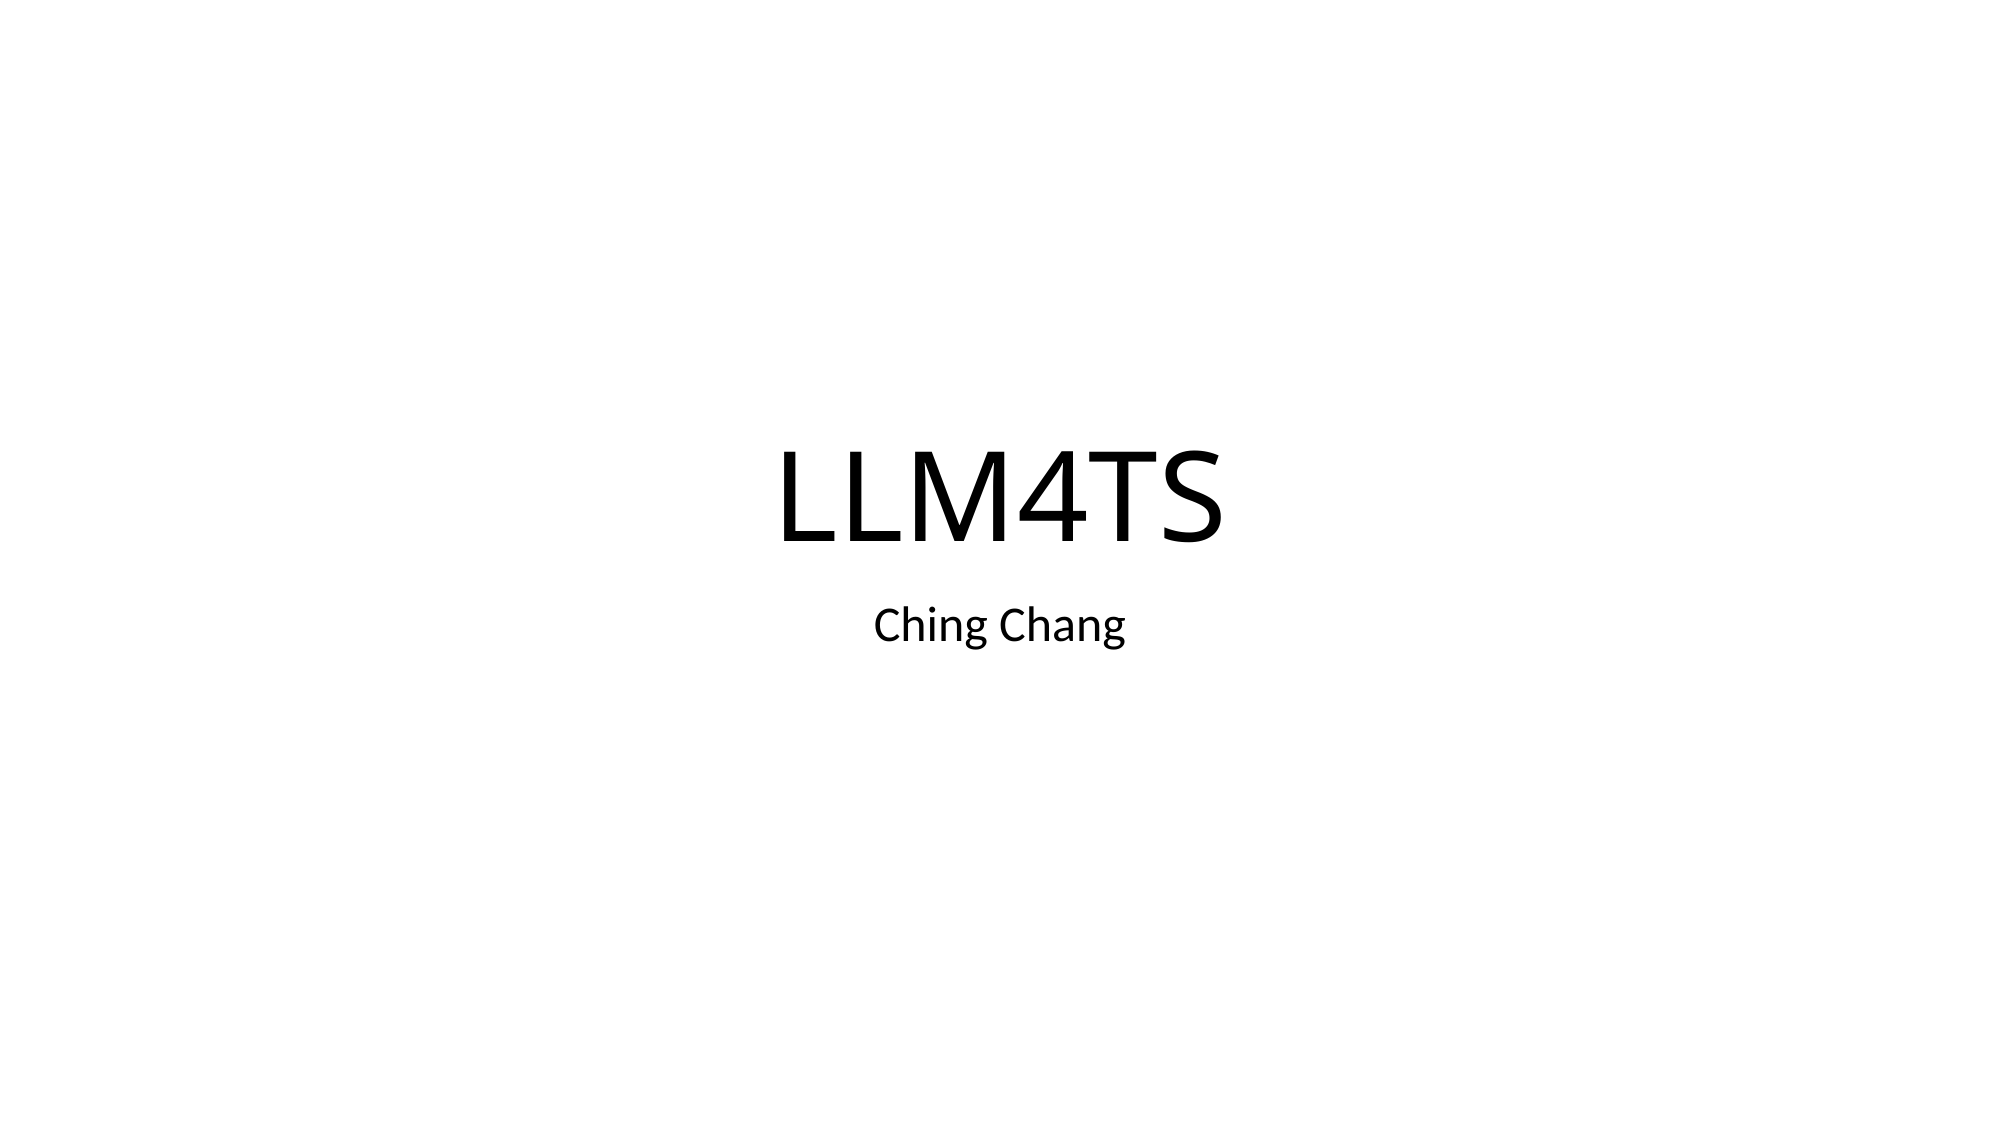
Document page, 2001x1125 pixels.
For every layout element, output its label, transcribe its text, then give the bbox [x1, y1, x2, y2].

title LLM4TS [249, 184, 1750, 576]
subtitle Ching Chang [249, 590, 1750, 863]
